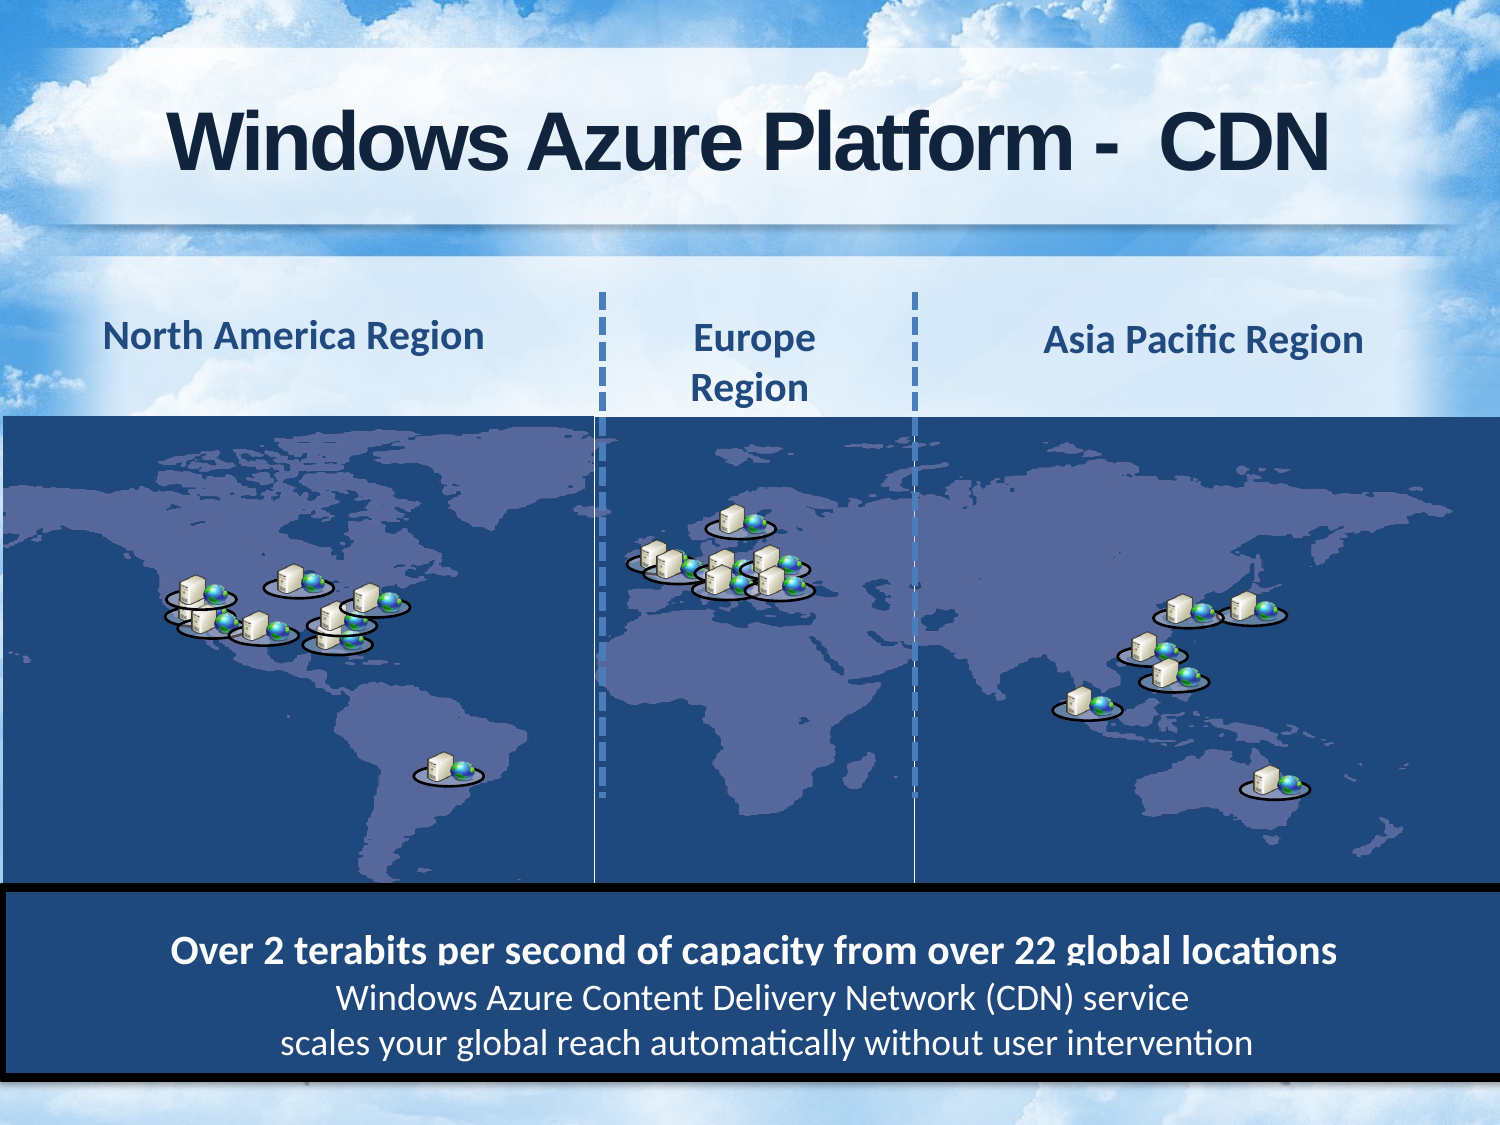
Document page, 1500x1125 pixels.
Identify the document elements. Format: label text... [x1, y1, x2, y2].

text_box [165, 574, 237, 610]
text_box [1052, 685, 1124, 721]
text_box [1216, 590, 1288, 627]
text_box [263, 562, 335, 599]
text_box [694, 553, 734, 563]
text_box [739, 553, 811, 570]
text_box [1153, 592, 1224, 629]
picture [0, 0, 1500, 887]
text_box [302, 641, 374, 656]
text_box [626, 538, 698, 543]
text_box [177, 618, 223, 639]
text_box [1138, 657, 1210, 693]
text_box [339, 582, 411, 618]
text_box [626, 552, 637, 575]
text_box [691, 564, 739, 601]
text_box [413, 750, 485, 787]
text_box North America Region [77, 300, 520, 365]
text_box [642, 552, 689, 585]
picture [0, 1082, 1500, 1125]
title Windows Azure Platform - CDN [125, 62, 1375, 213]
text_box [705, 503, 777, 540]
text_box Europe Region [626, 302, 883, 415]
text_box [228, 610, 300, 646]
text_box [1, 887, 1500, 1080]
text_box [1239, 764, 1311, 801]
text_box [164, 617, 172, 628]
text_box Asia Pacific Region [996, 304, 1421, 370]
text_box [306, 600, 378, 637]
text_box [1117, 631, 1189, 667]
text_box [744, 565, 816, 602]
